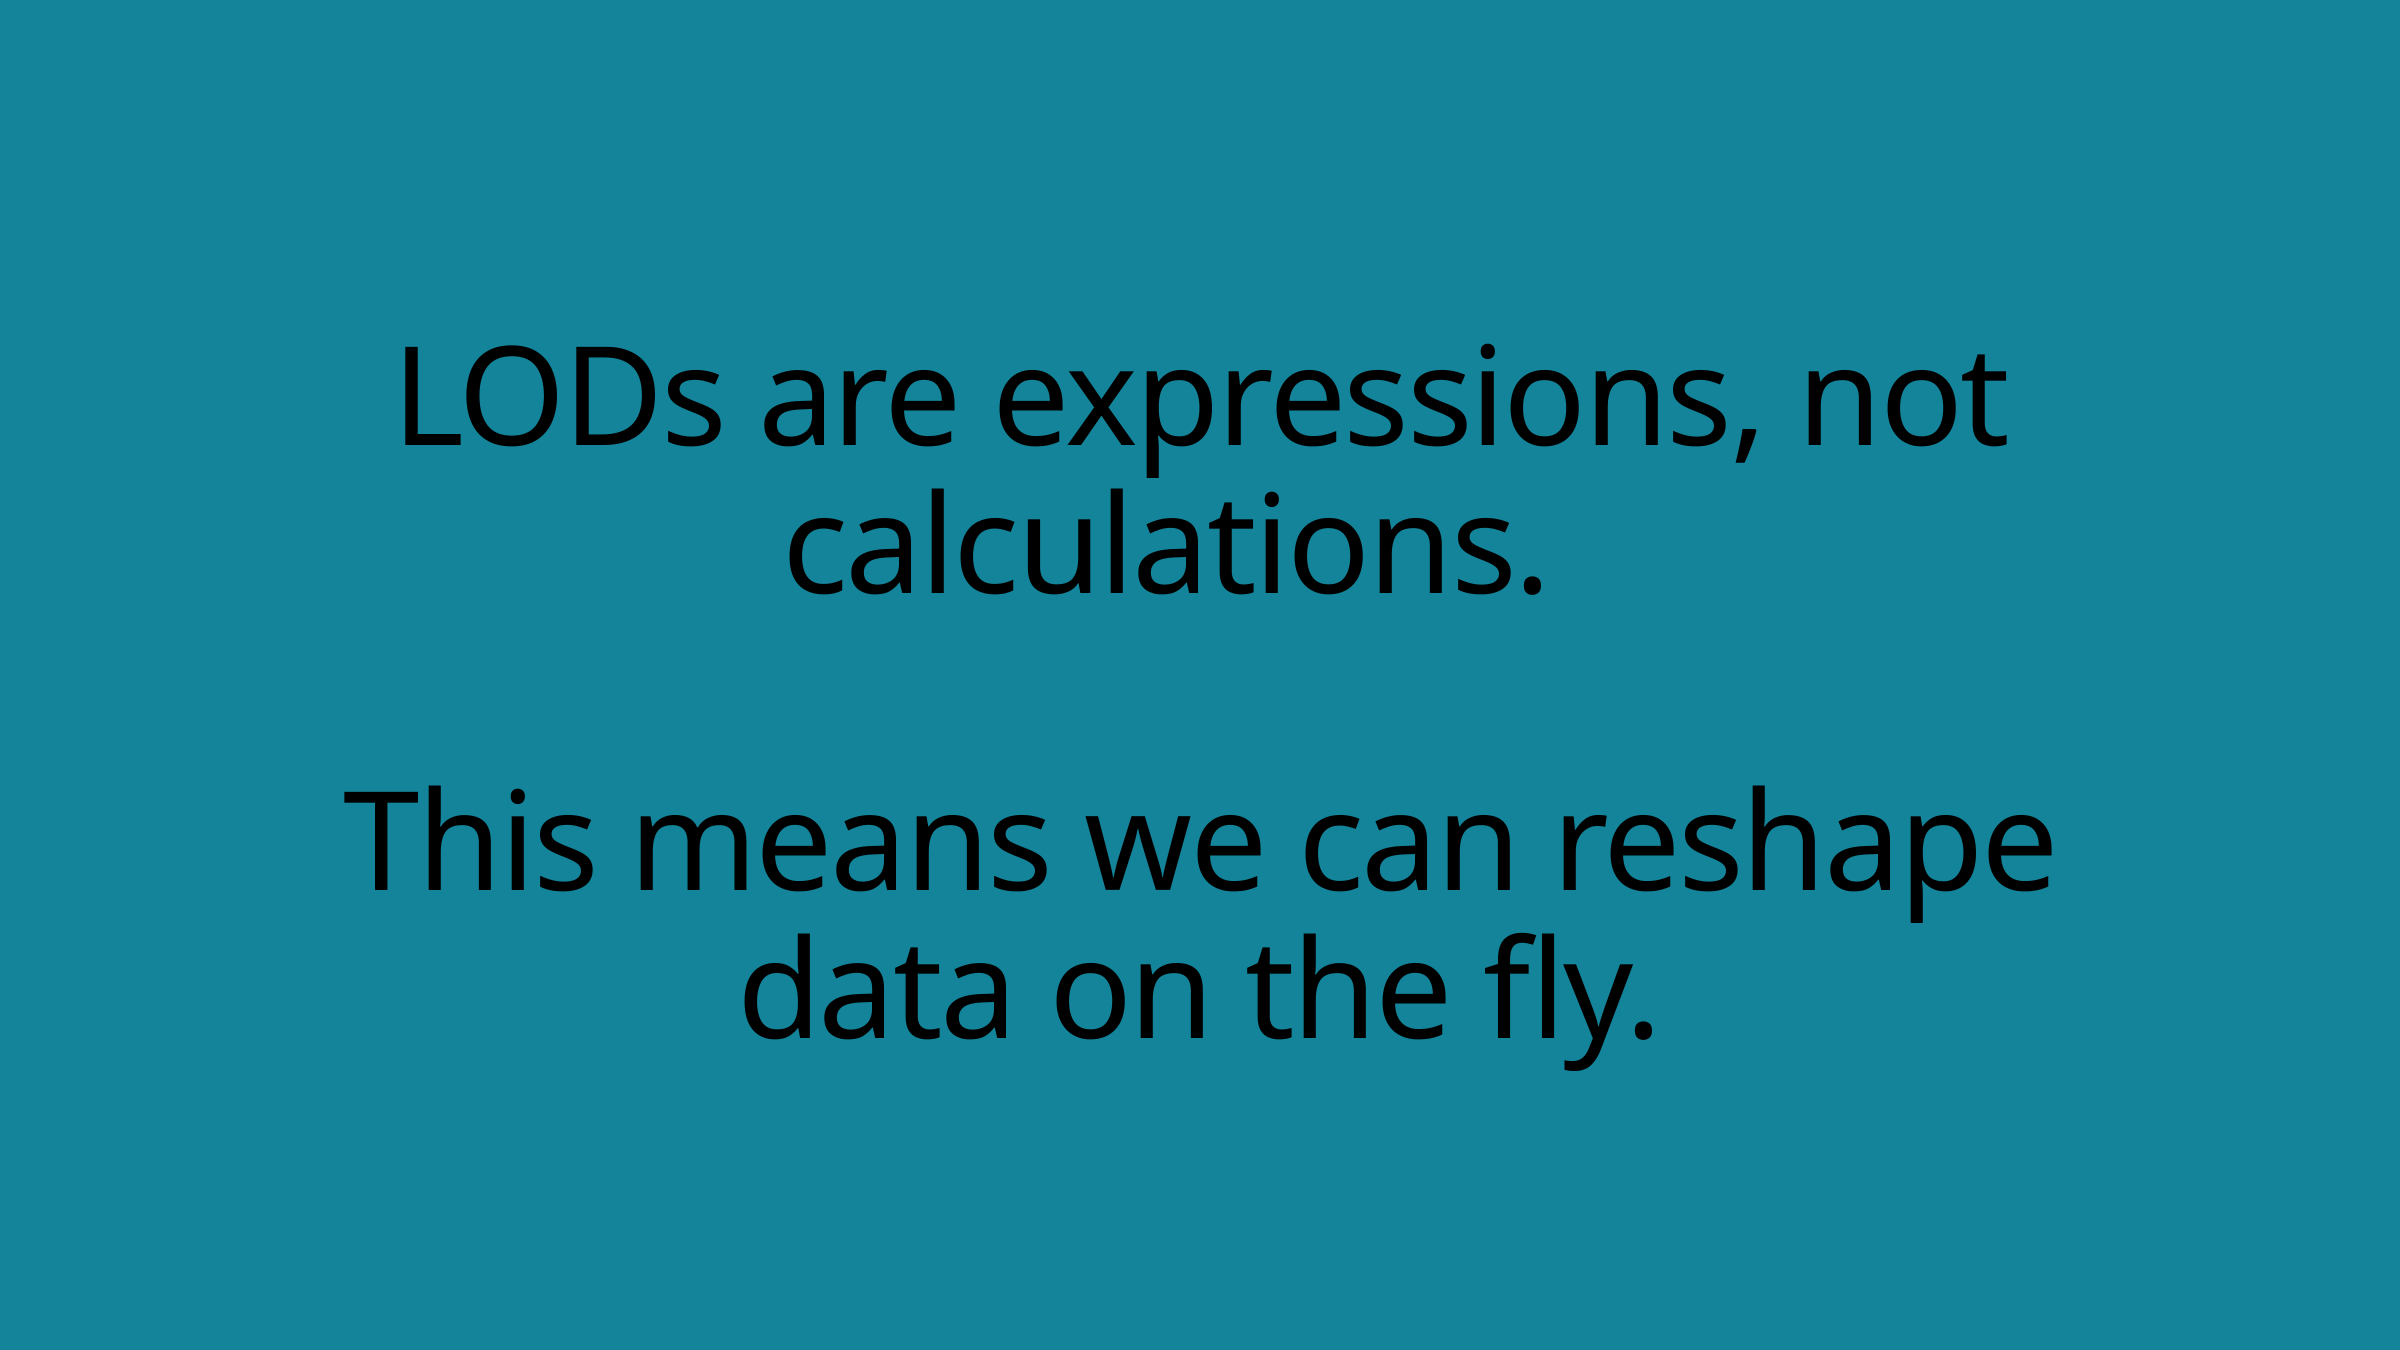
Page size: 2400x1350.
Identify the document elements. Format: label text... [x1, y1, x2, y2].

title LODs are expressions, not calculations. This means we can reshape data on the fly. [229, 311, 2171, 489]
